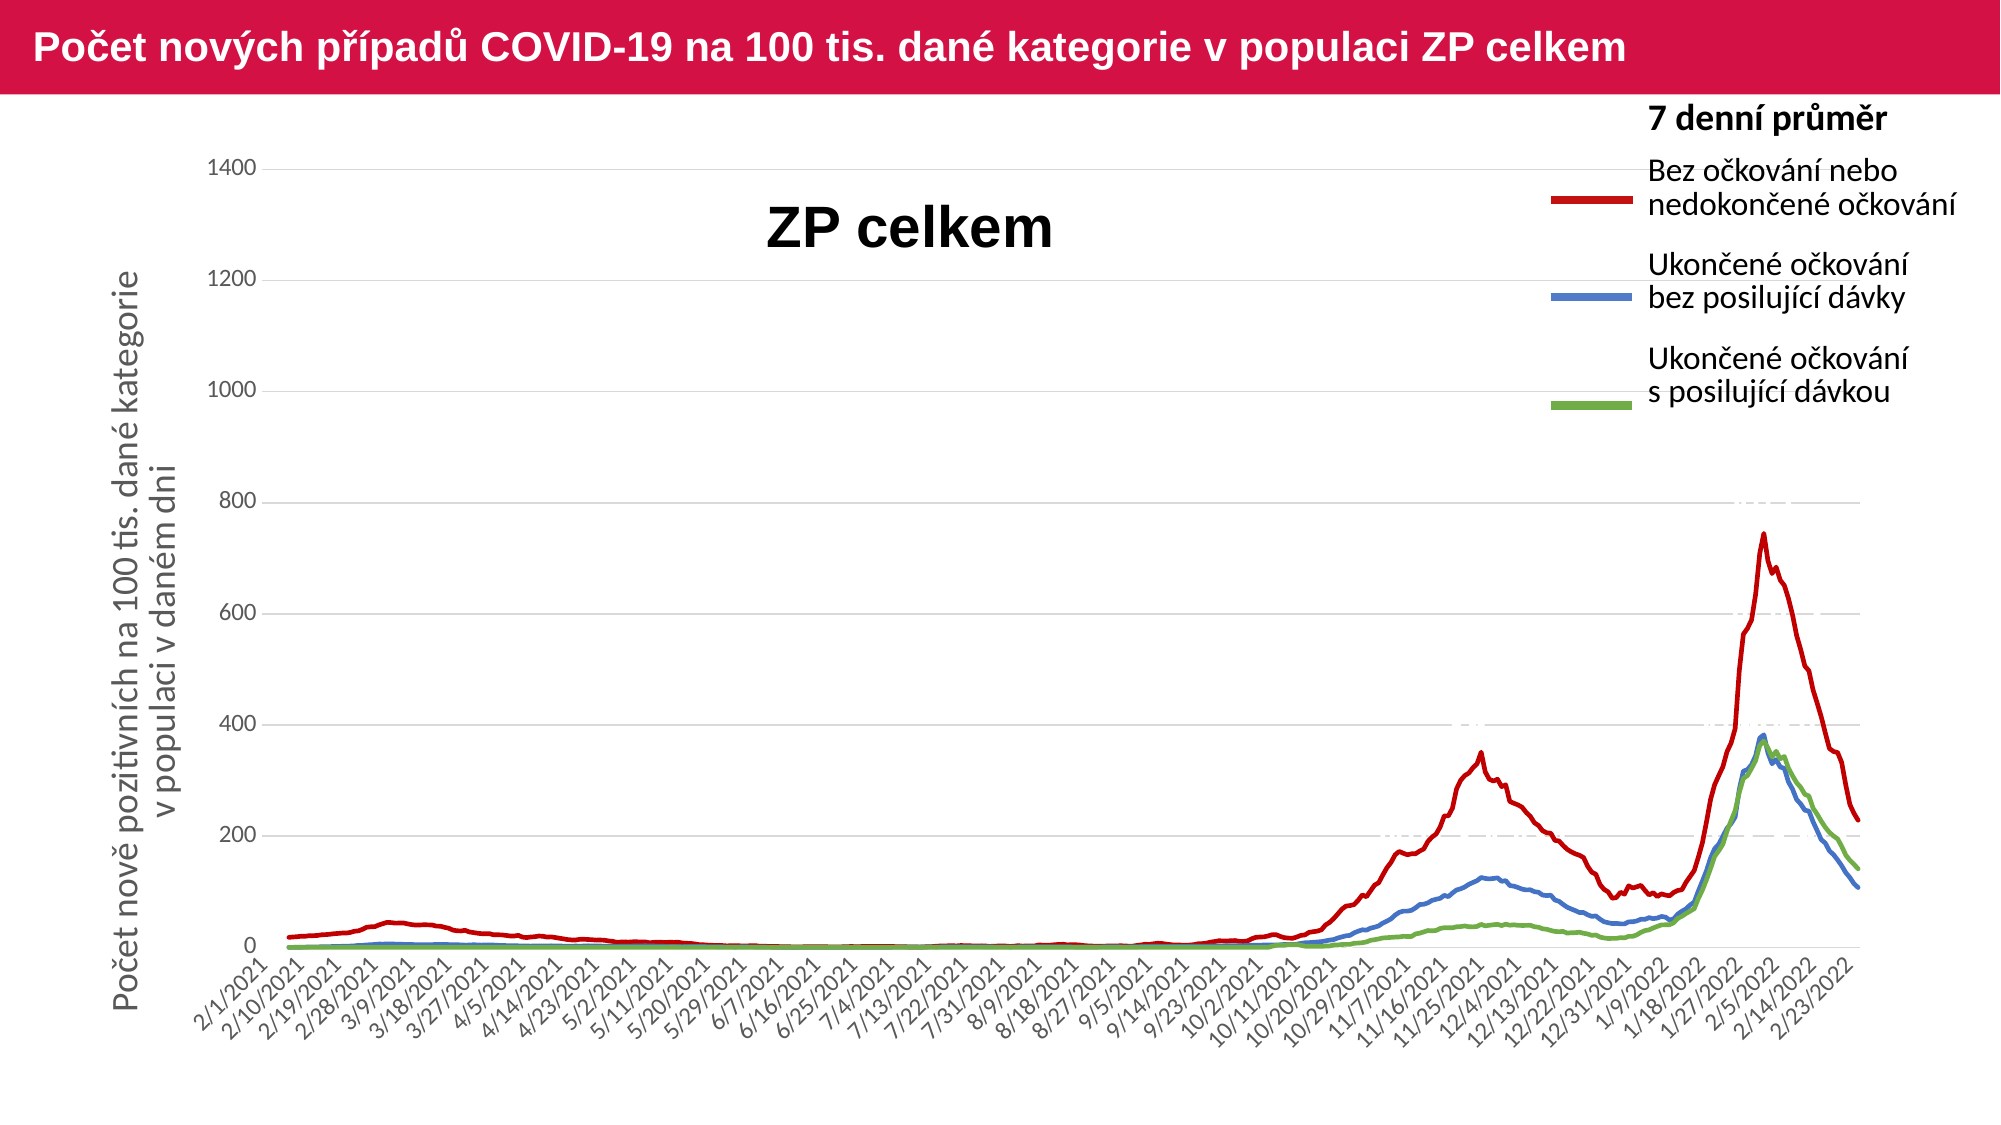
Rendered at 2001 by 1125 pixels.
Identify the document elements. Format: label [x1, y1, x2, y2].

chart [47, 145, 1913, 1111]
text_box [1550, 199, 1633, 406]
title [17, 0, 1899, 96]
table_cell [1913, 149, 2000, 431]
table_header [1633, 95, 2000, 149]
